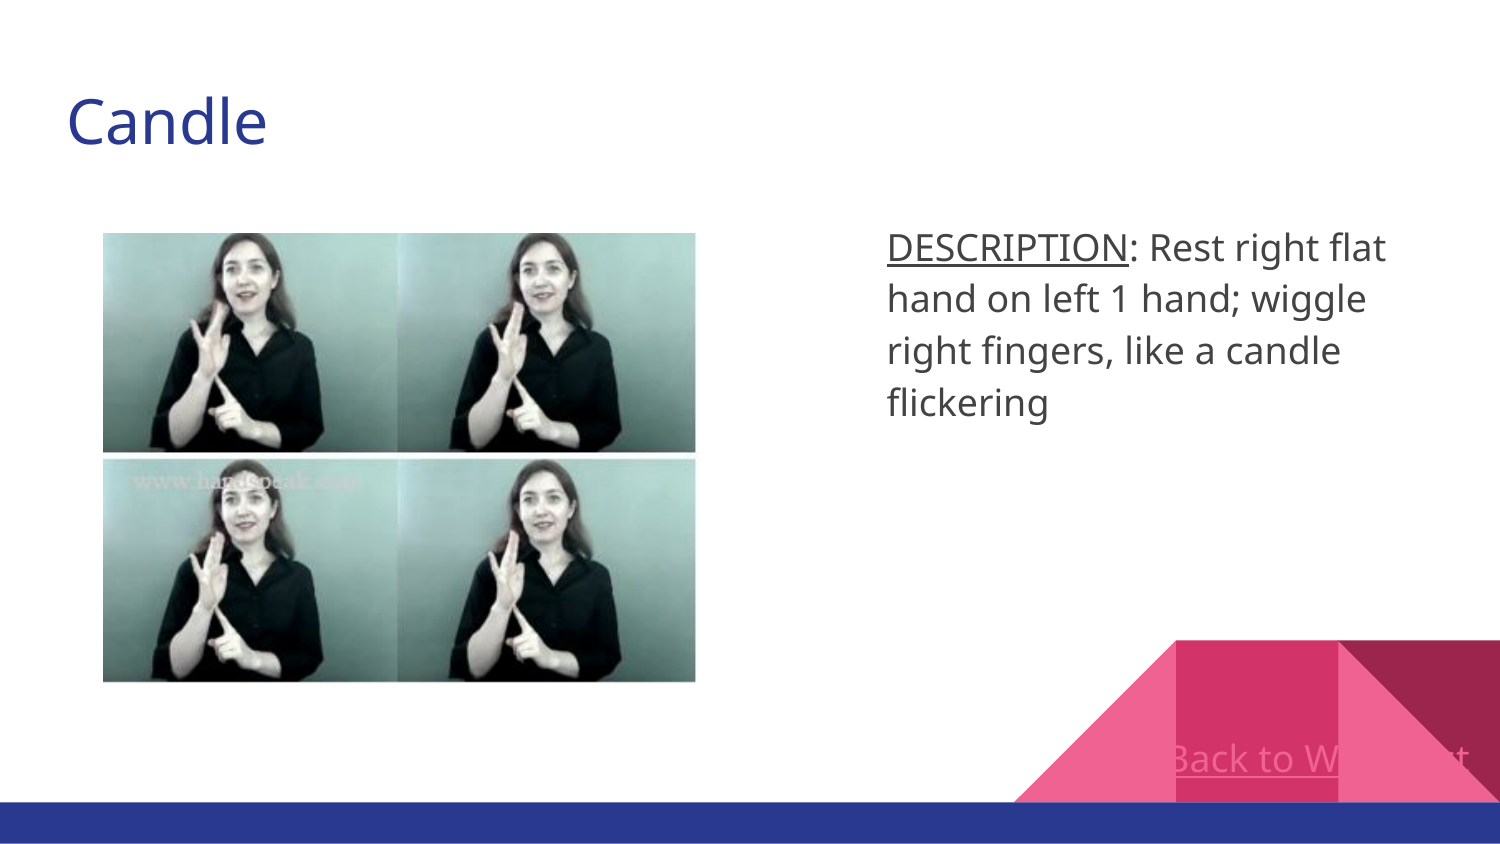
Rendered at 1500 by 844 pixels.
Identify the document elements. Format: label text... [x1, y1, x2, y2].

list DESCRIPTION: Rest right flat hand on left 1 hand; wiggle right fingers, like a candle flickering [871, 201, 1449, 424]
title Candle [51, 67, 1449, 167]
picture [103, 232, 699, 685]
list Back to Word List [1143, 712, 1485, 802]
